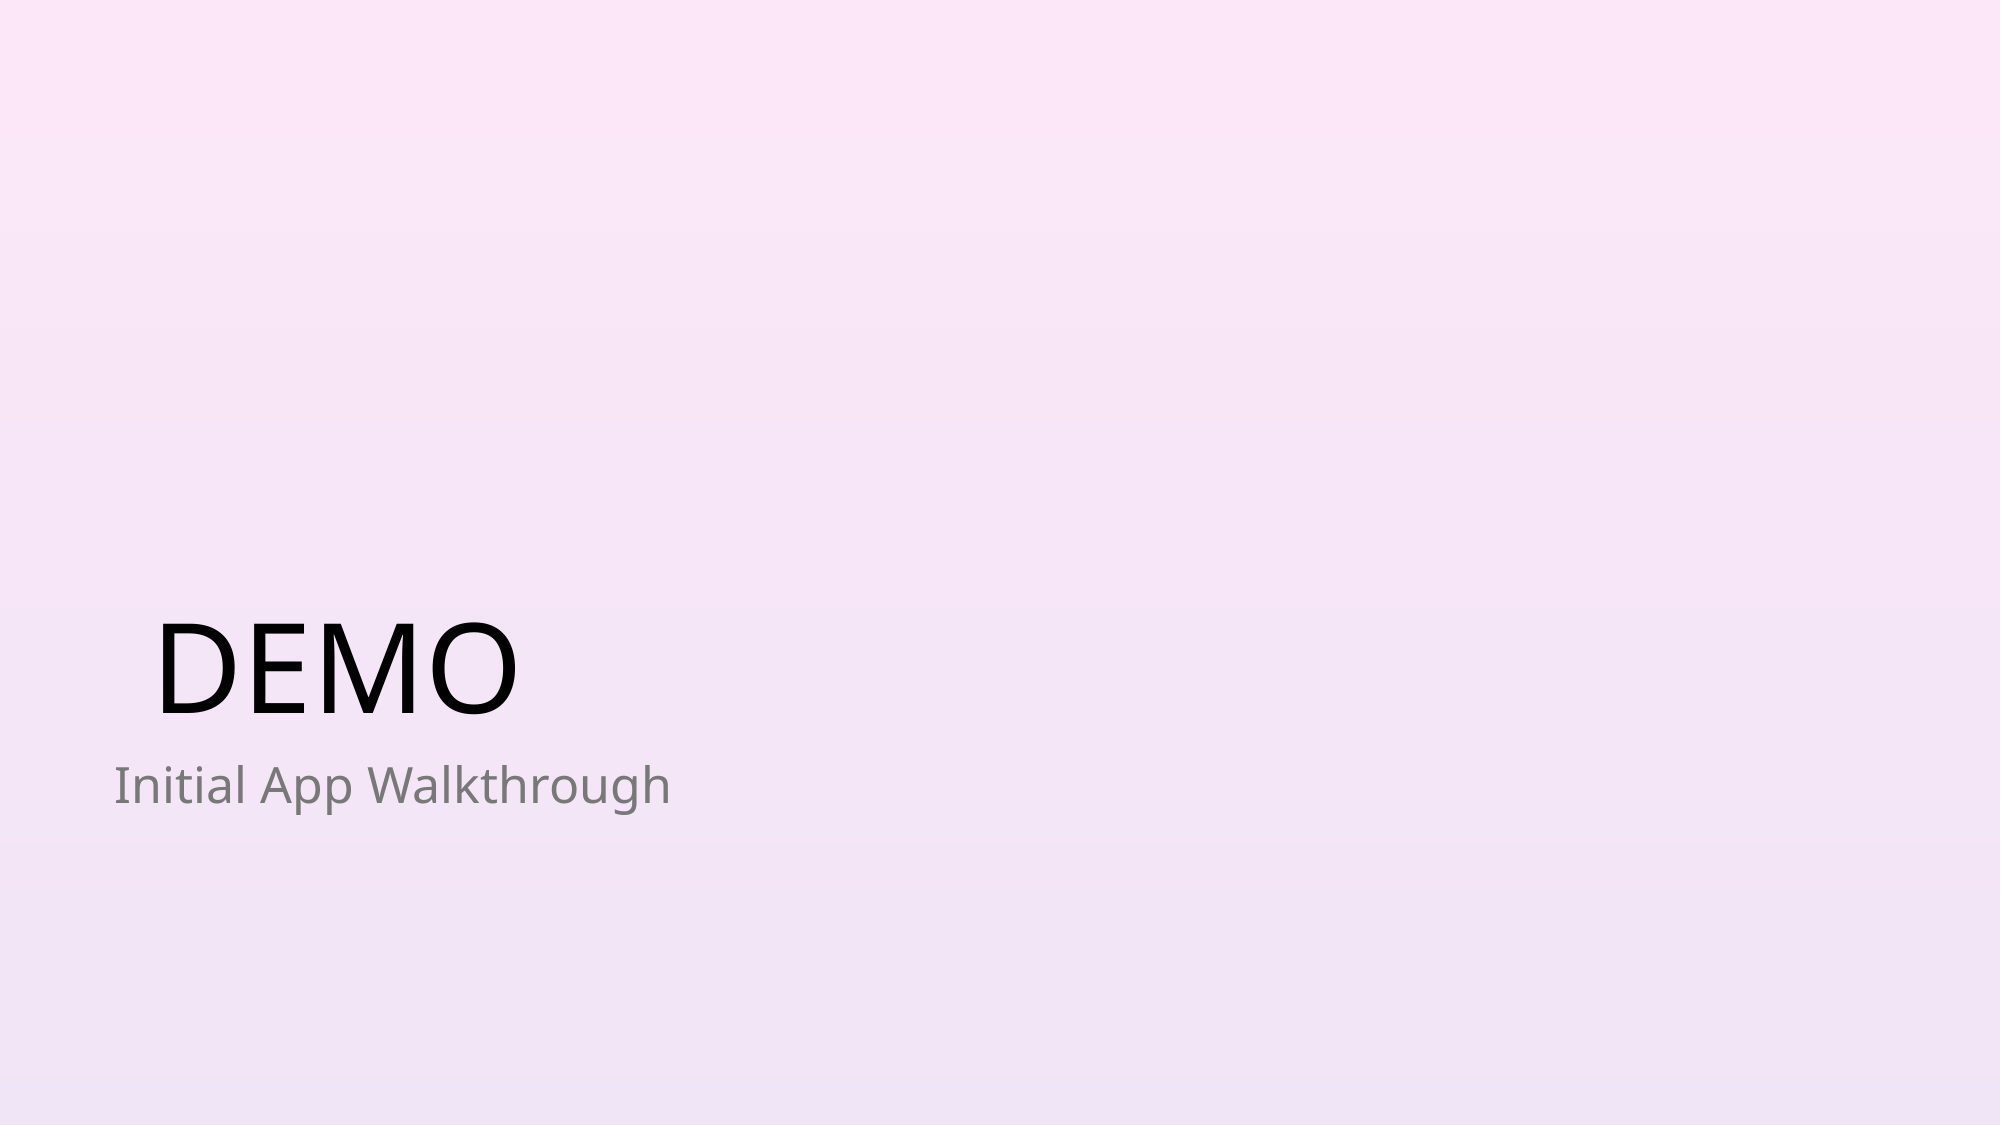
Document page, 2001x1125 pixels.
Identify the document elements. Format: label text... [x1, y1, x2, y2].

title DEMO [136, 280, 1862, 749]
list Initial App Walkthrough [99, 752, 1182, 999]
